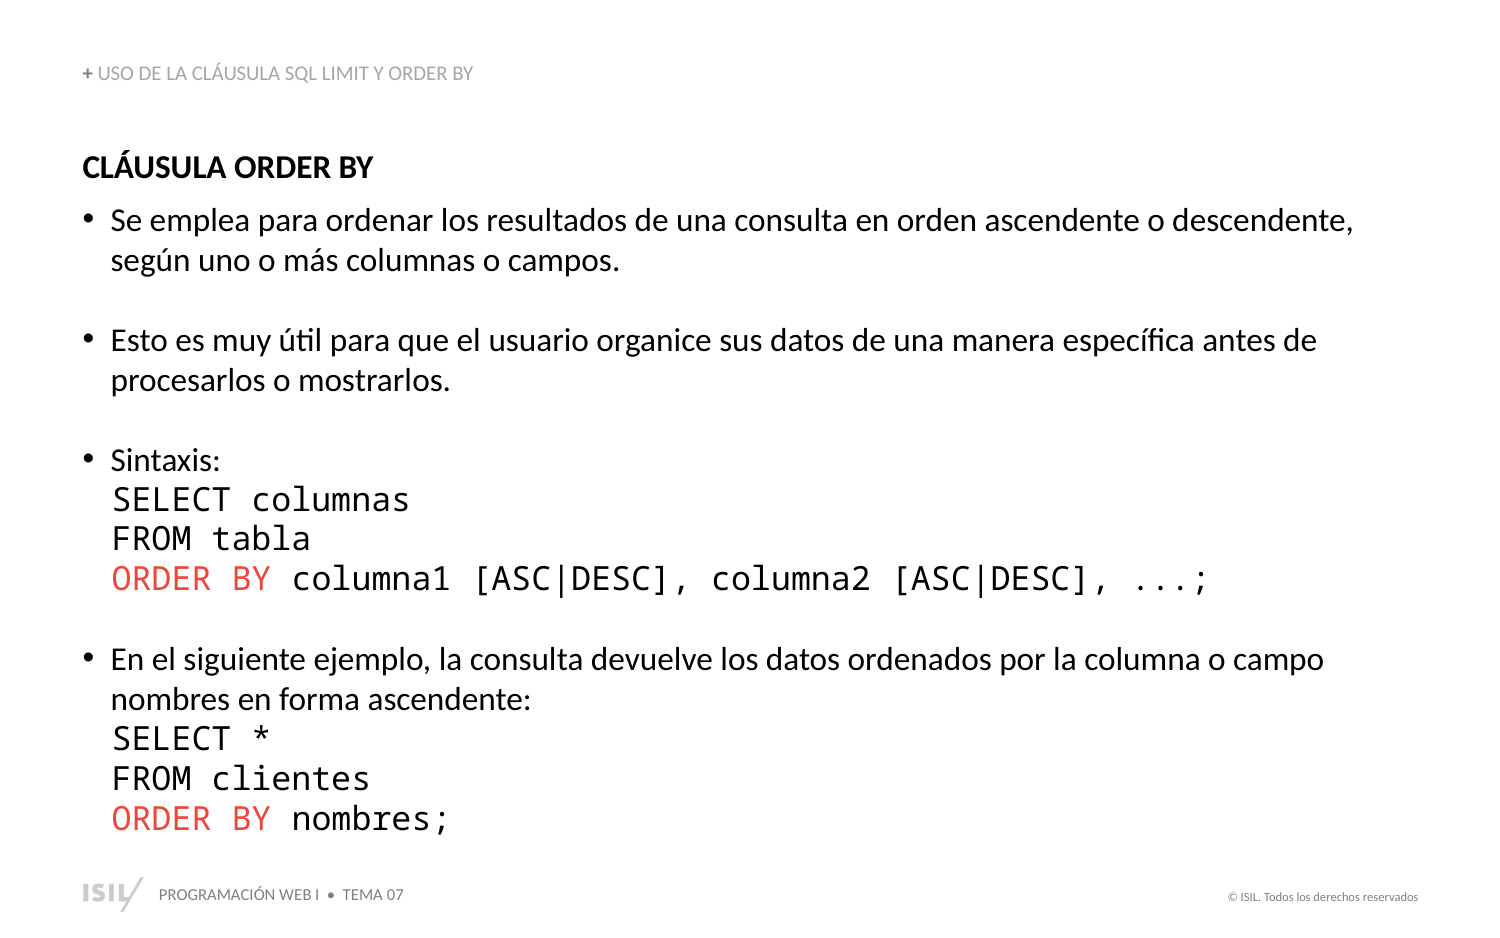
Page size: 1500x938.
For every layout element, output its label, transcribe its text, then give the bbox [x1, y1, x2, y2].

list CLÁUSULA ORDER BY Se emplea para ordenar los resultados de una consulta en orden ascendente o descendente, según uno o más columnas o campos. Esto es muy útil para que el usuario organice sus datos de una manera específica antes de procesarlos o mostrarlos. Sintaxis: SELECT columnas FROM tabla ORDER BY columna1 [ASC|DESC], columna2 [ASC|DESC], ...; En el siguiente ejemplo, la consulta devuelve los datos ordenados por la columna o campo nombres en forma ascendente: SELECT * FROM clientes ORDER BY nombres; [82, 149, 1424, 819]
text_box + USO DE LA CLÁUSULA SQL LIMIT Y ORDER BY [82, 61, 721, 85]
